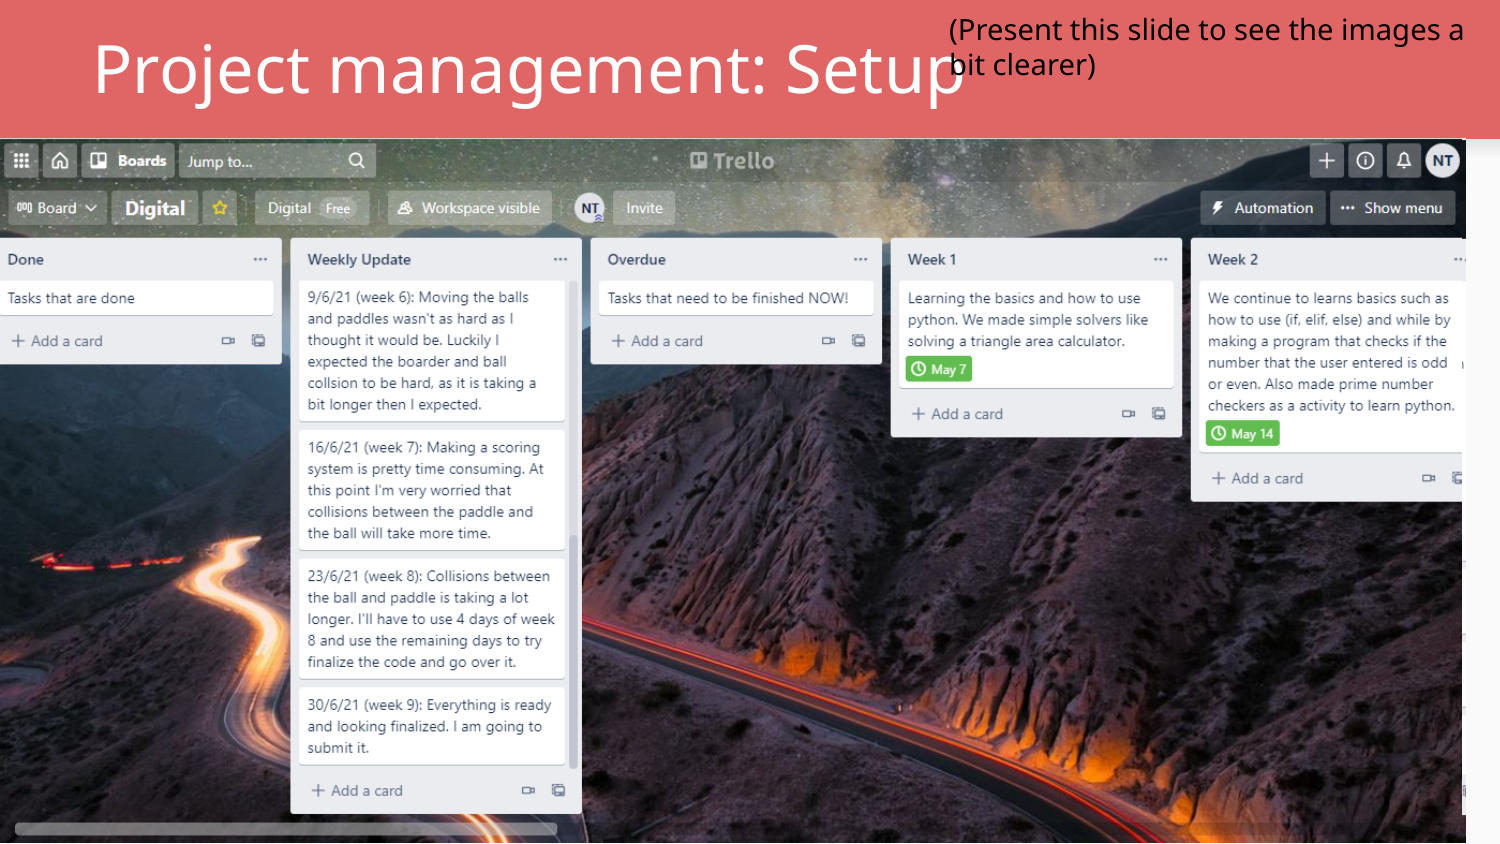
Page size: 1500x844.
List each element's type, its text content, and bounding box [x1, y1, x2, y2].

picture [0, 138, 1467, 844]
text_box (Present this slide to see the images a bit clearer) [934, 0, 1500, 96]
title Project management: Setup [77, 0, 1427, 123]
